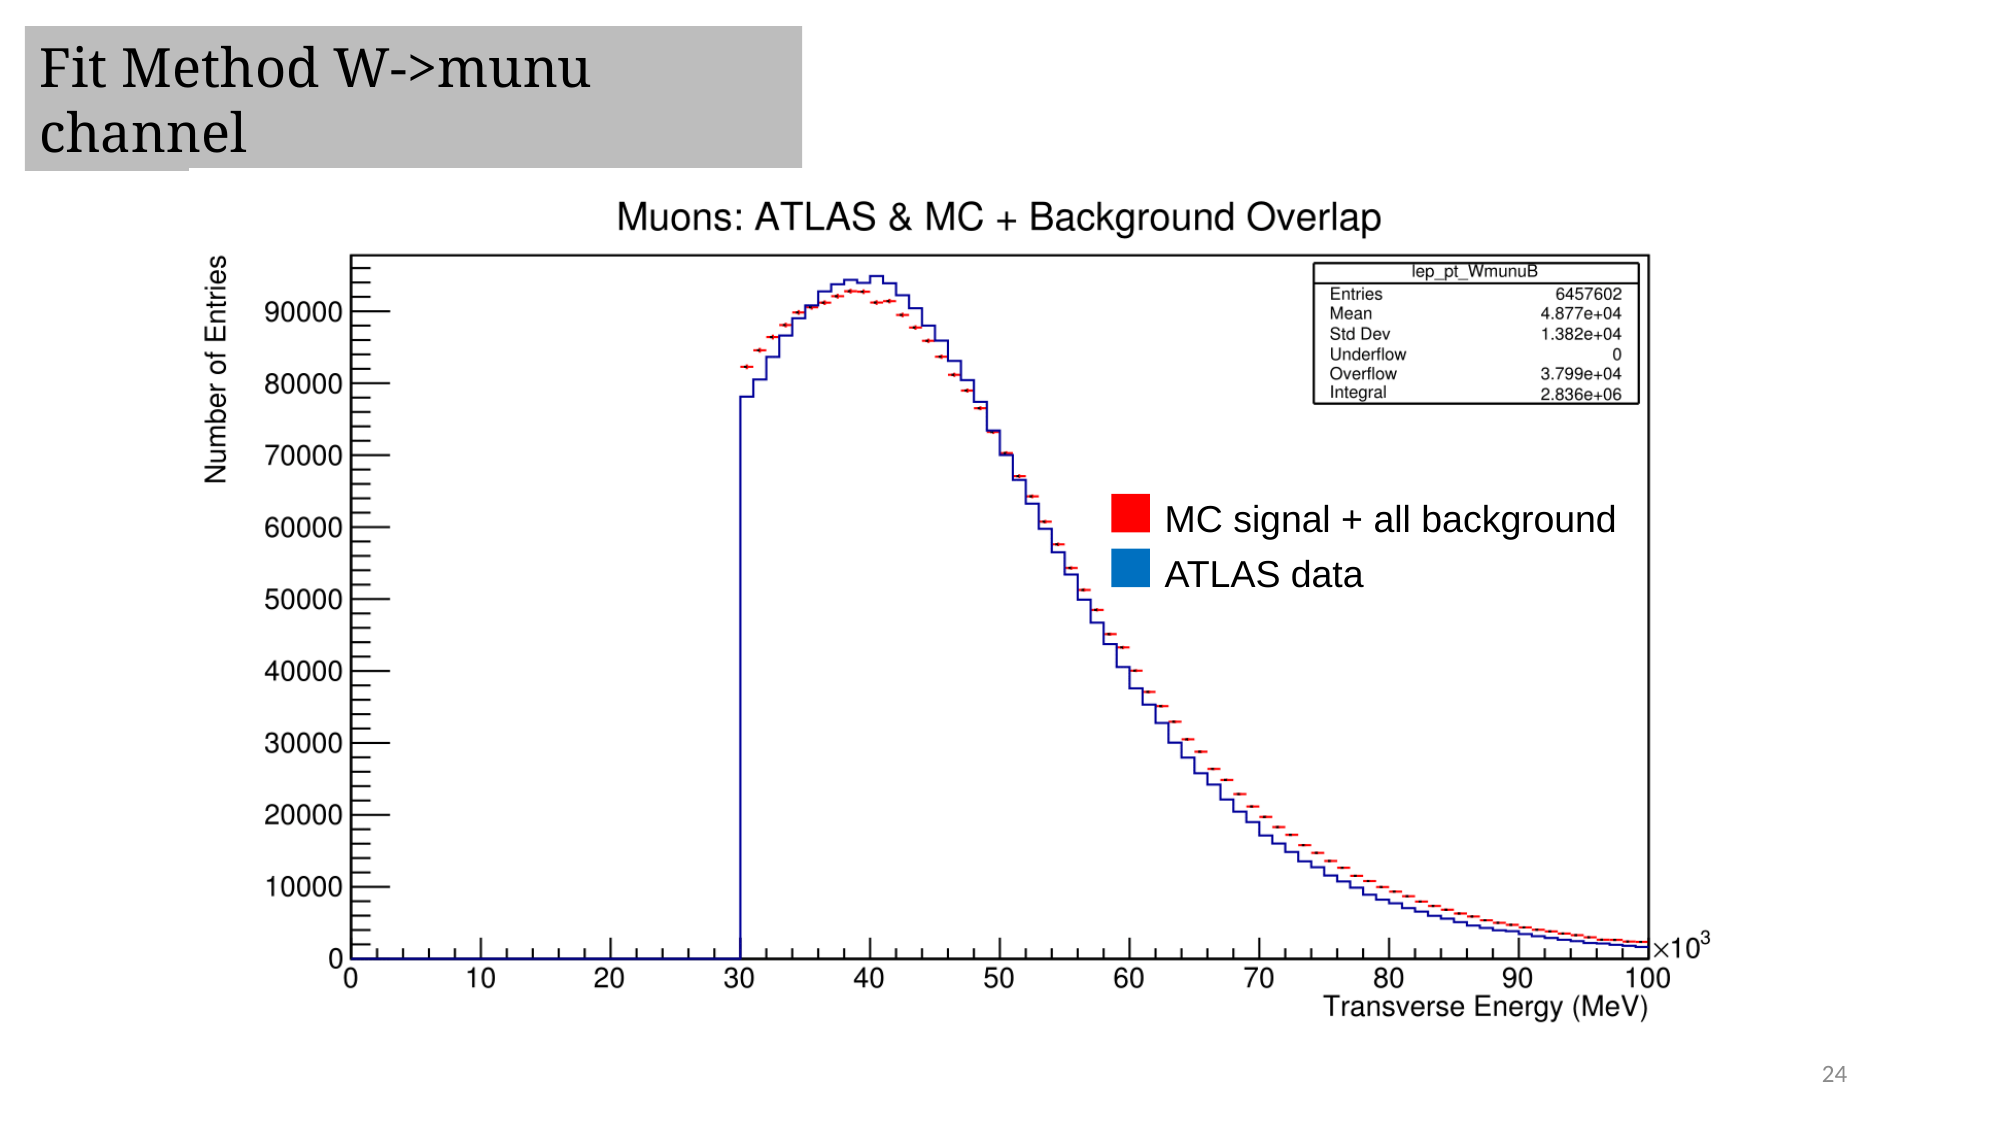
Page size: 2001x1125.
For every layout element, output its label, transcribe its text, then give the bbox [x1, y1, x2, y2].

slide_number 24 [1412, 1042, 1863, 1103]
text_box Fit Method W->munu channel [24, 26, 803, 171]
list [189, 168, 1811, 1047]
